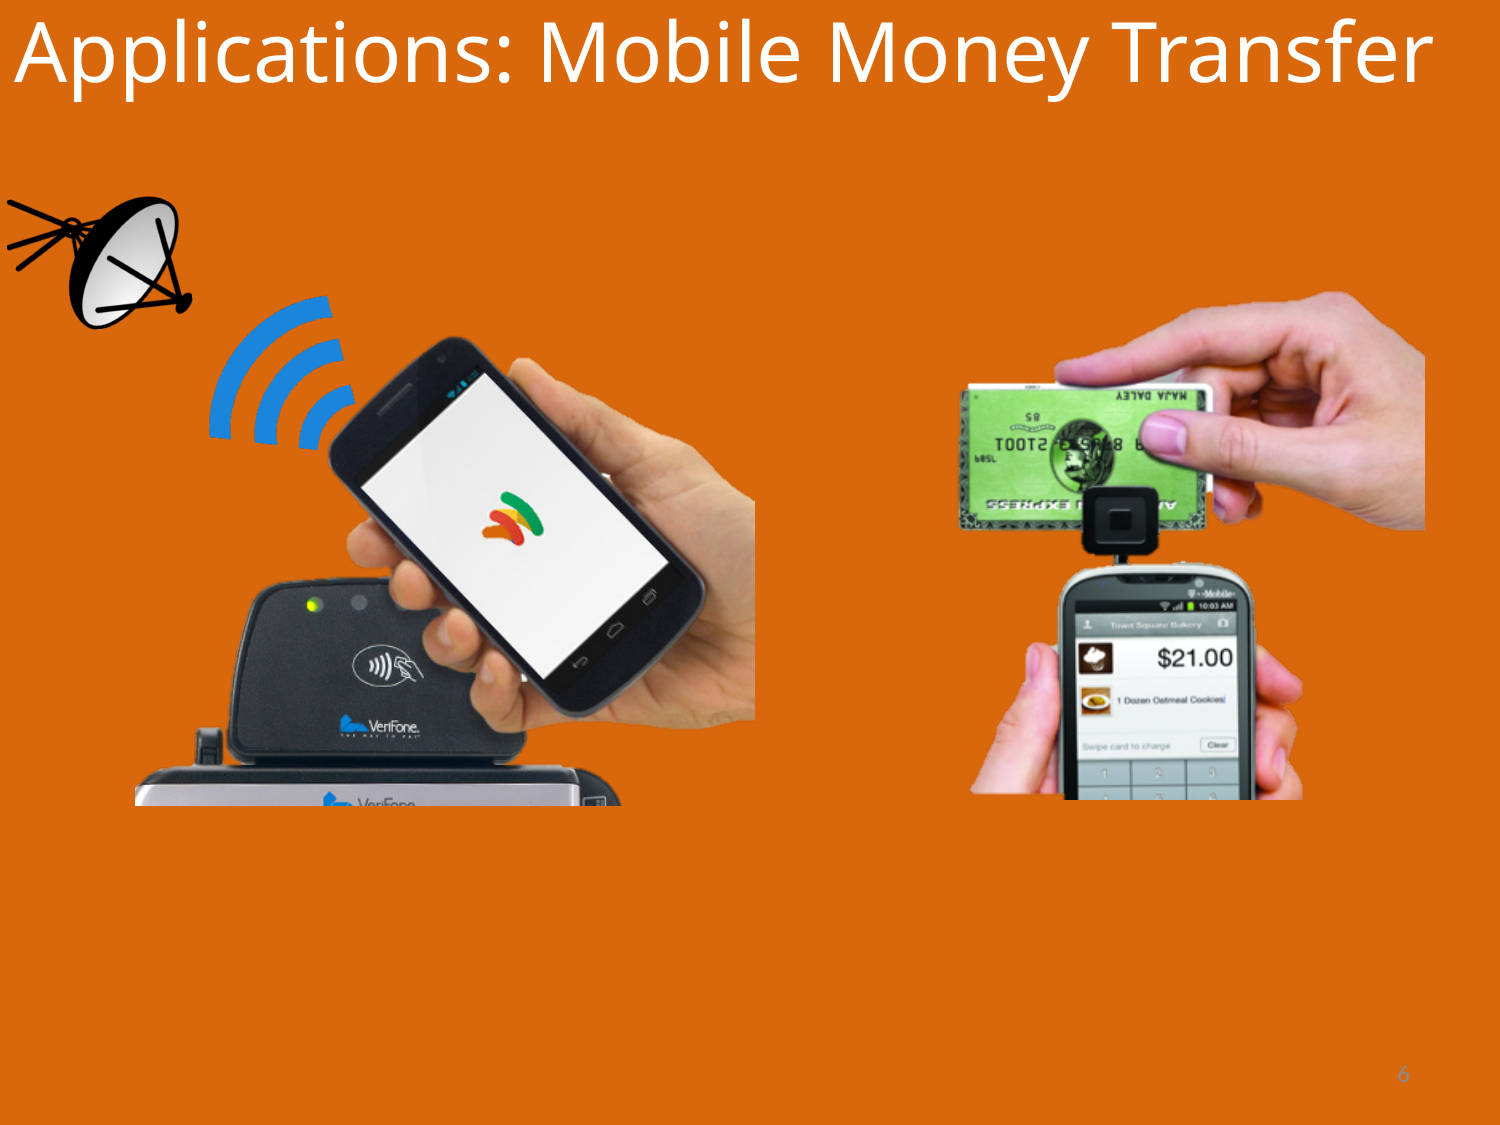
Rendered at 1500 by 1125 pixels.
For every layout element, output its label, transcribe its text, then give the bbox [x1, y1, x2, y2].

picture [1, 169, 755, 807]
text_box Applications: Mobile Money Transfer [0, 0, 1495, 107]
slide_number 6 [1074, 1042, 1425, 1103]
picture [937, 257, 1426, 801]
